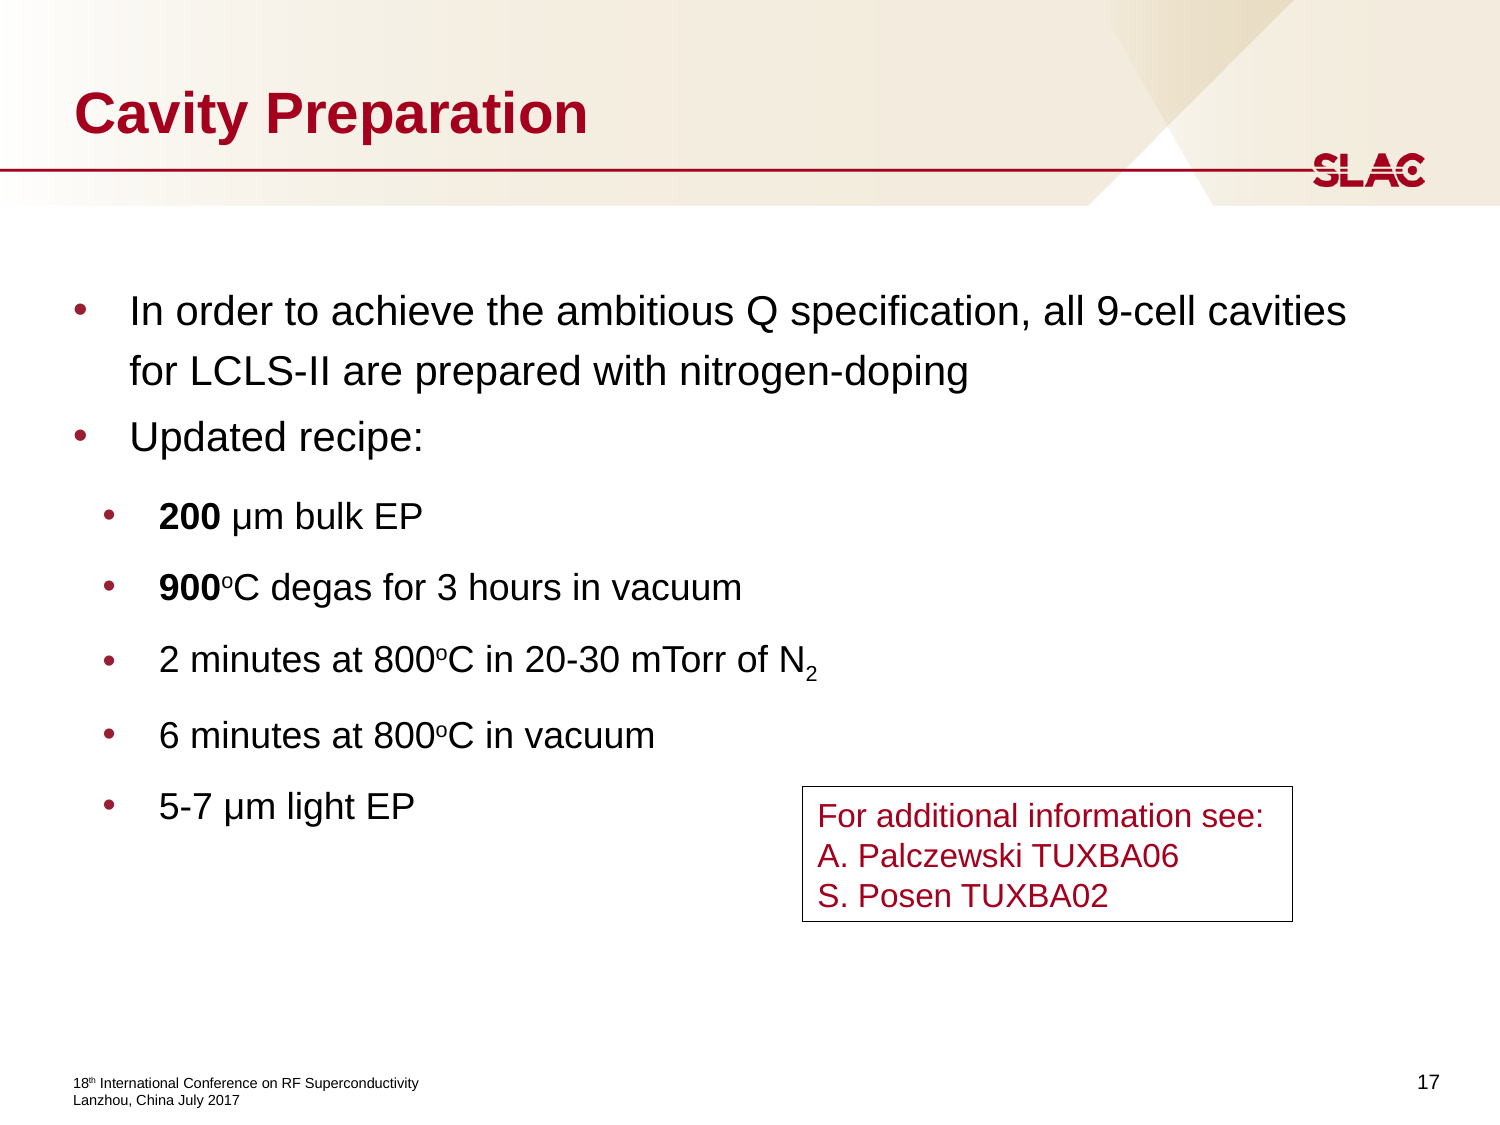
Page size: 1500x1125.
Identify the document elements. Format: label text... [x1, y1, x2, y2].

text_box For additional information see: A. Palczewski TUXBA06 S. Posen TUXBA02 [802, 786, 1293, 922]
slide_number 17 [1405, 1036, 1458, 1125]
title Cavity Preparation [74, 21, 1404, 145]
list In order to achieve the ambitious Q specification, all 9-cell cavities for LCLS-II are prepared with nitrogen-doping Updated recipe: 200 μm bulk EP 900oC degas for 3 hours in vacuum 2 minutes at 800oC in 20-30 mTorr of N2 6 minutes at 800oC in vacuum 5-7 μm light EP [73, 273, 1404, 1037]
footer 18th International Conference on RF Superconductivity Lanzhou, China July 2017 [73, 1073, 750, 1125]
picture [0, 0, 1500, 206]
